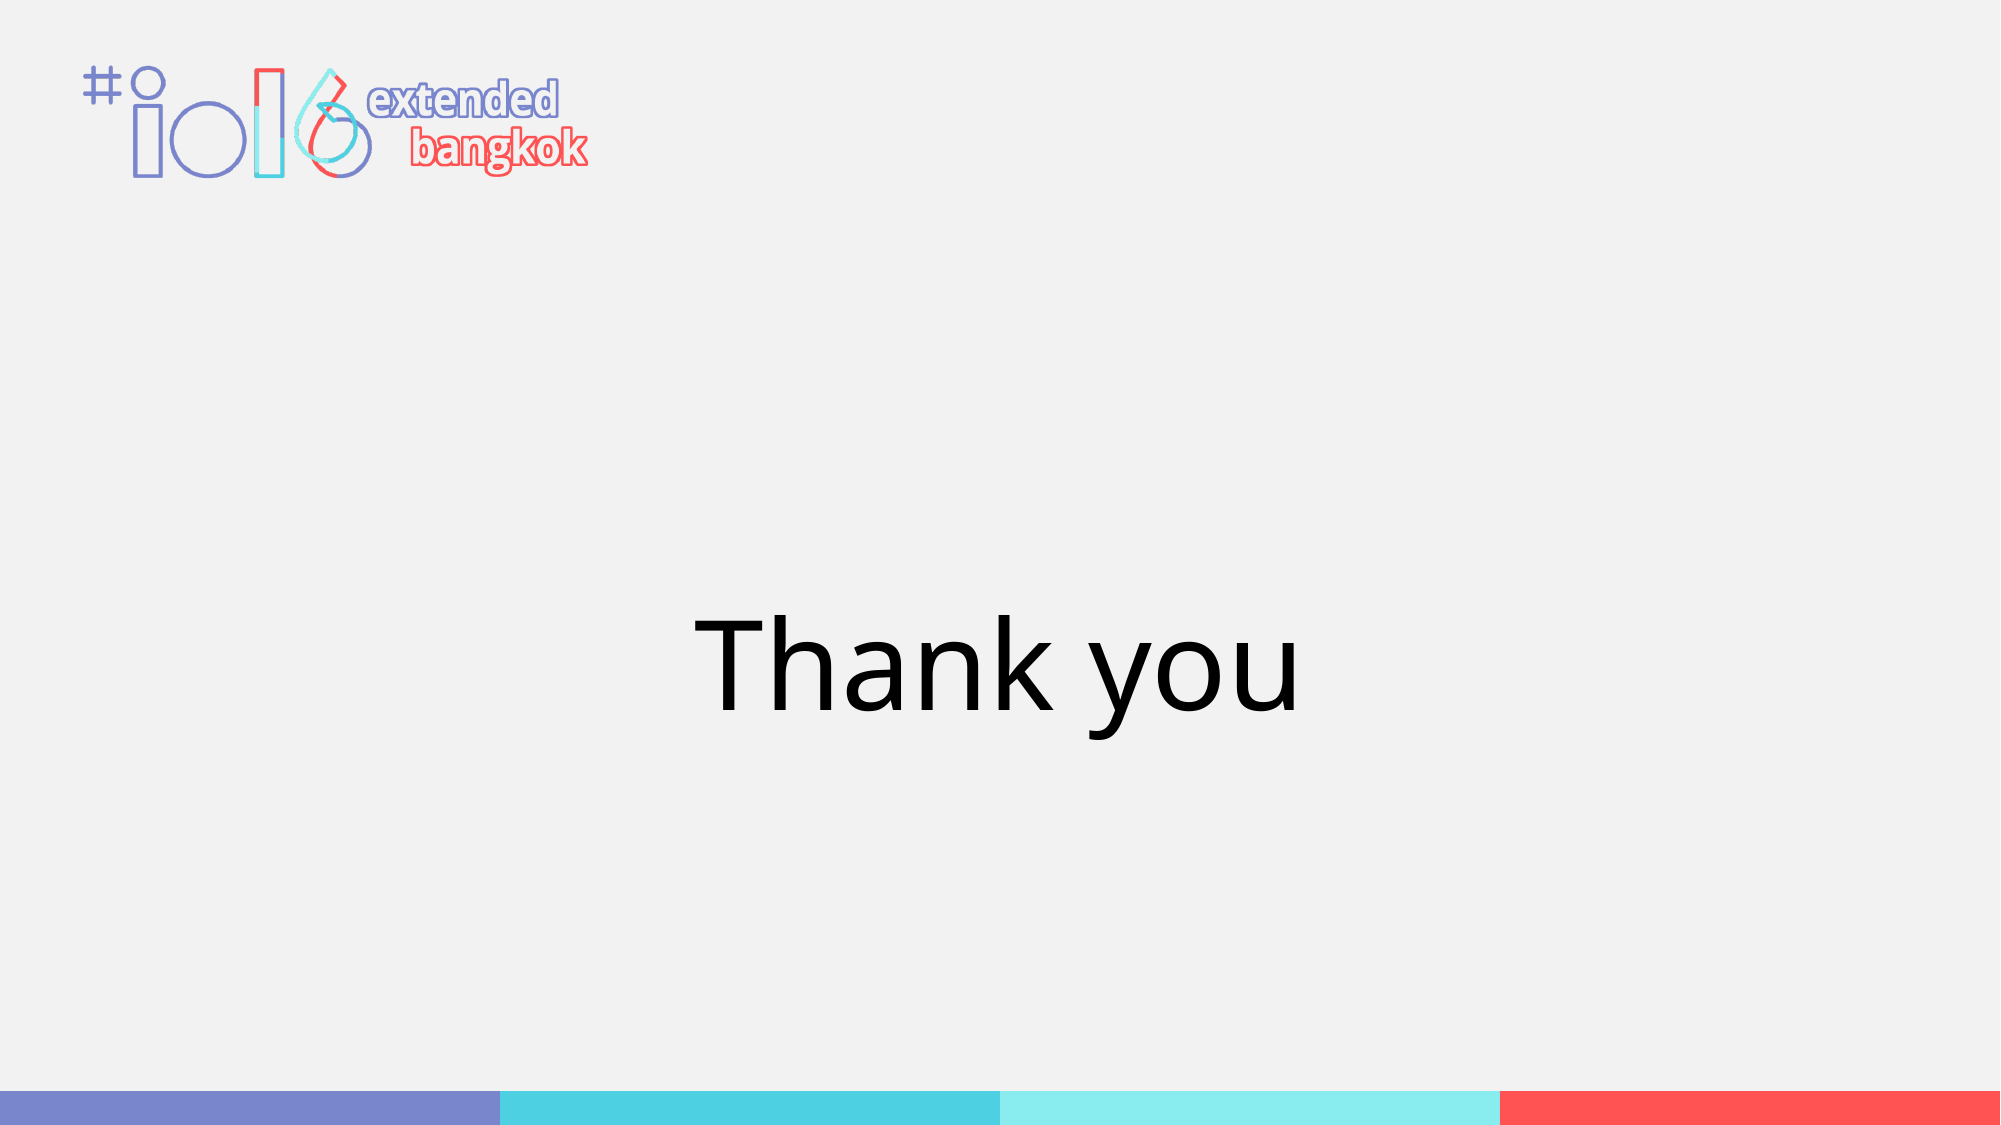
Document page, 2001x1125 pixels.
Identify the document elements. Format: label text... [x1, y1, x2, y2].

picture [82, 65, 600, 179]
picture [0, 1091, 2000, 1125]
title Thank you [249, 326, 1750, 746]
